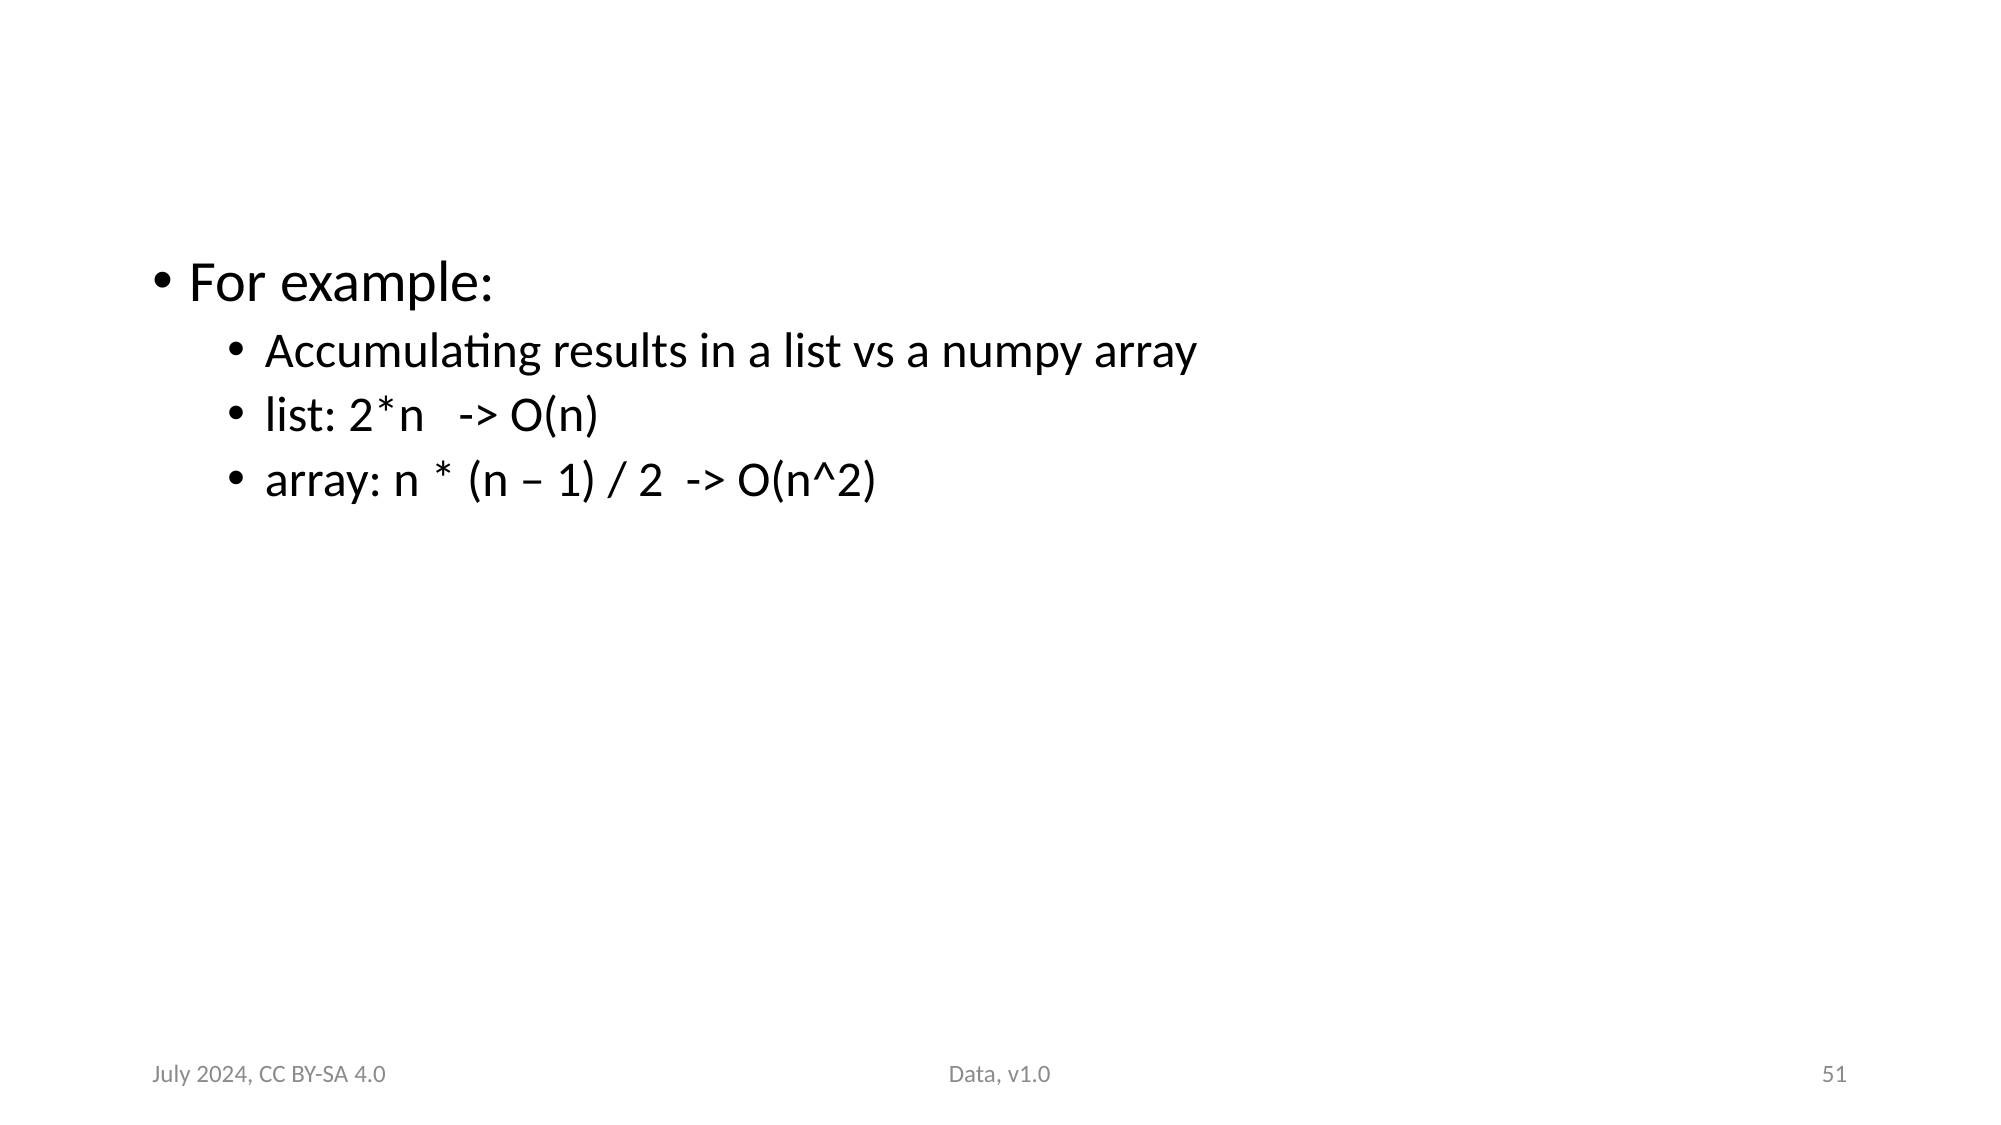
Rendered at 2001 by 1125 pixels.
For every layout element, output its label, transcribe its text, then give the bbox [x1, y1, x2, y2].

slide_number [137, 1042, 588, 1103]
slide_number 51 [1412, 1042, 1863, 1103]
footer Data, v1.0 [662, 1042, 1338, 1103]
list For example: Accumulating results in a list vs a numpy array list: 2*n -> O(n) array: n * (n – 1) / 2 -> O(n^2) [137, 243, 1863, 1014]
